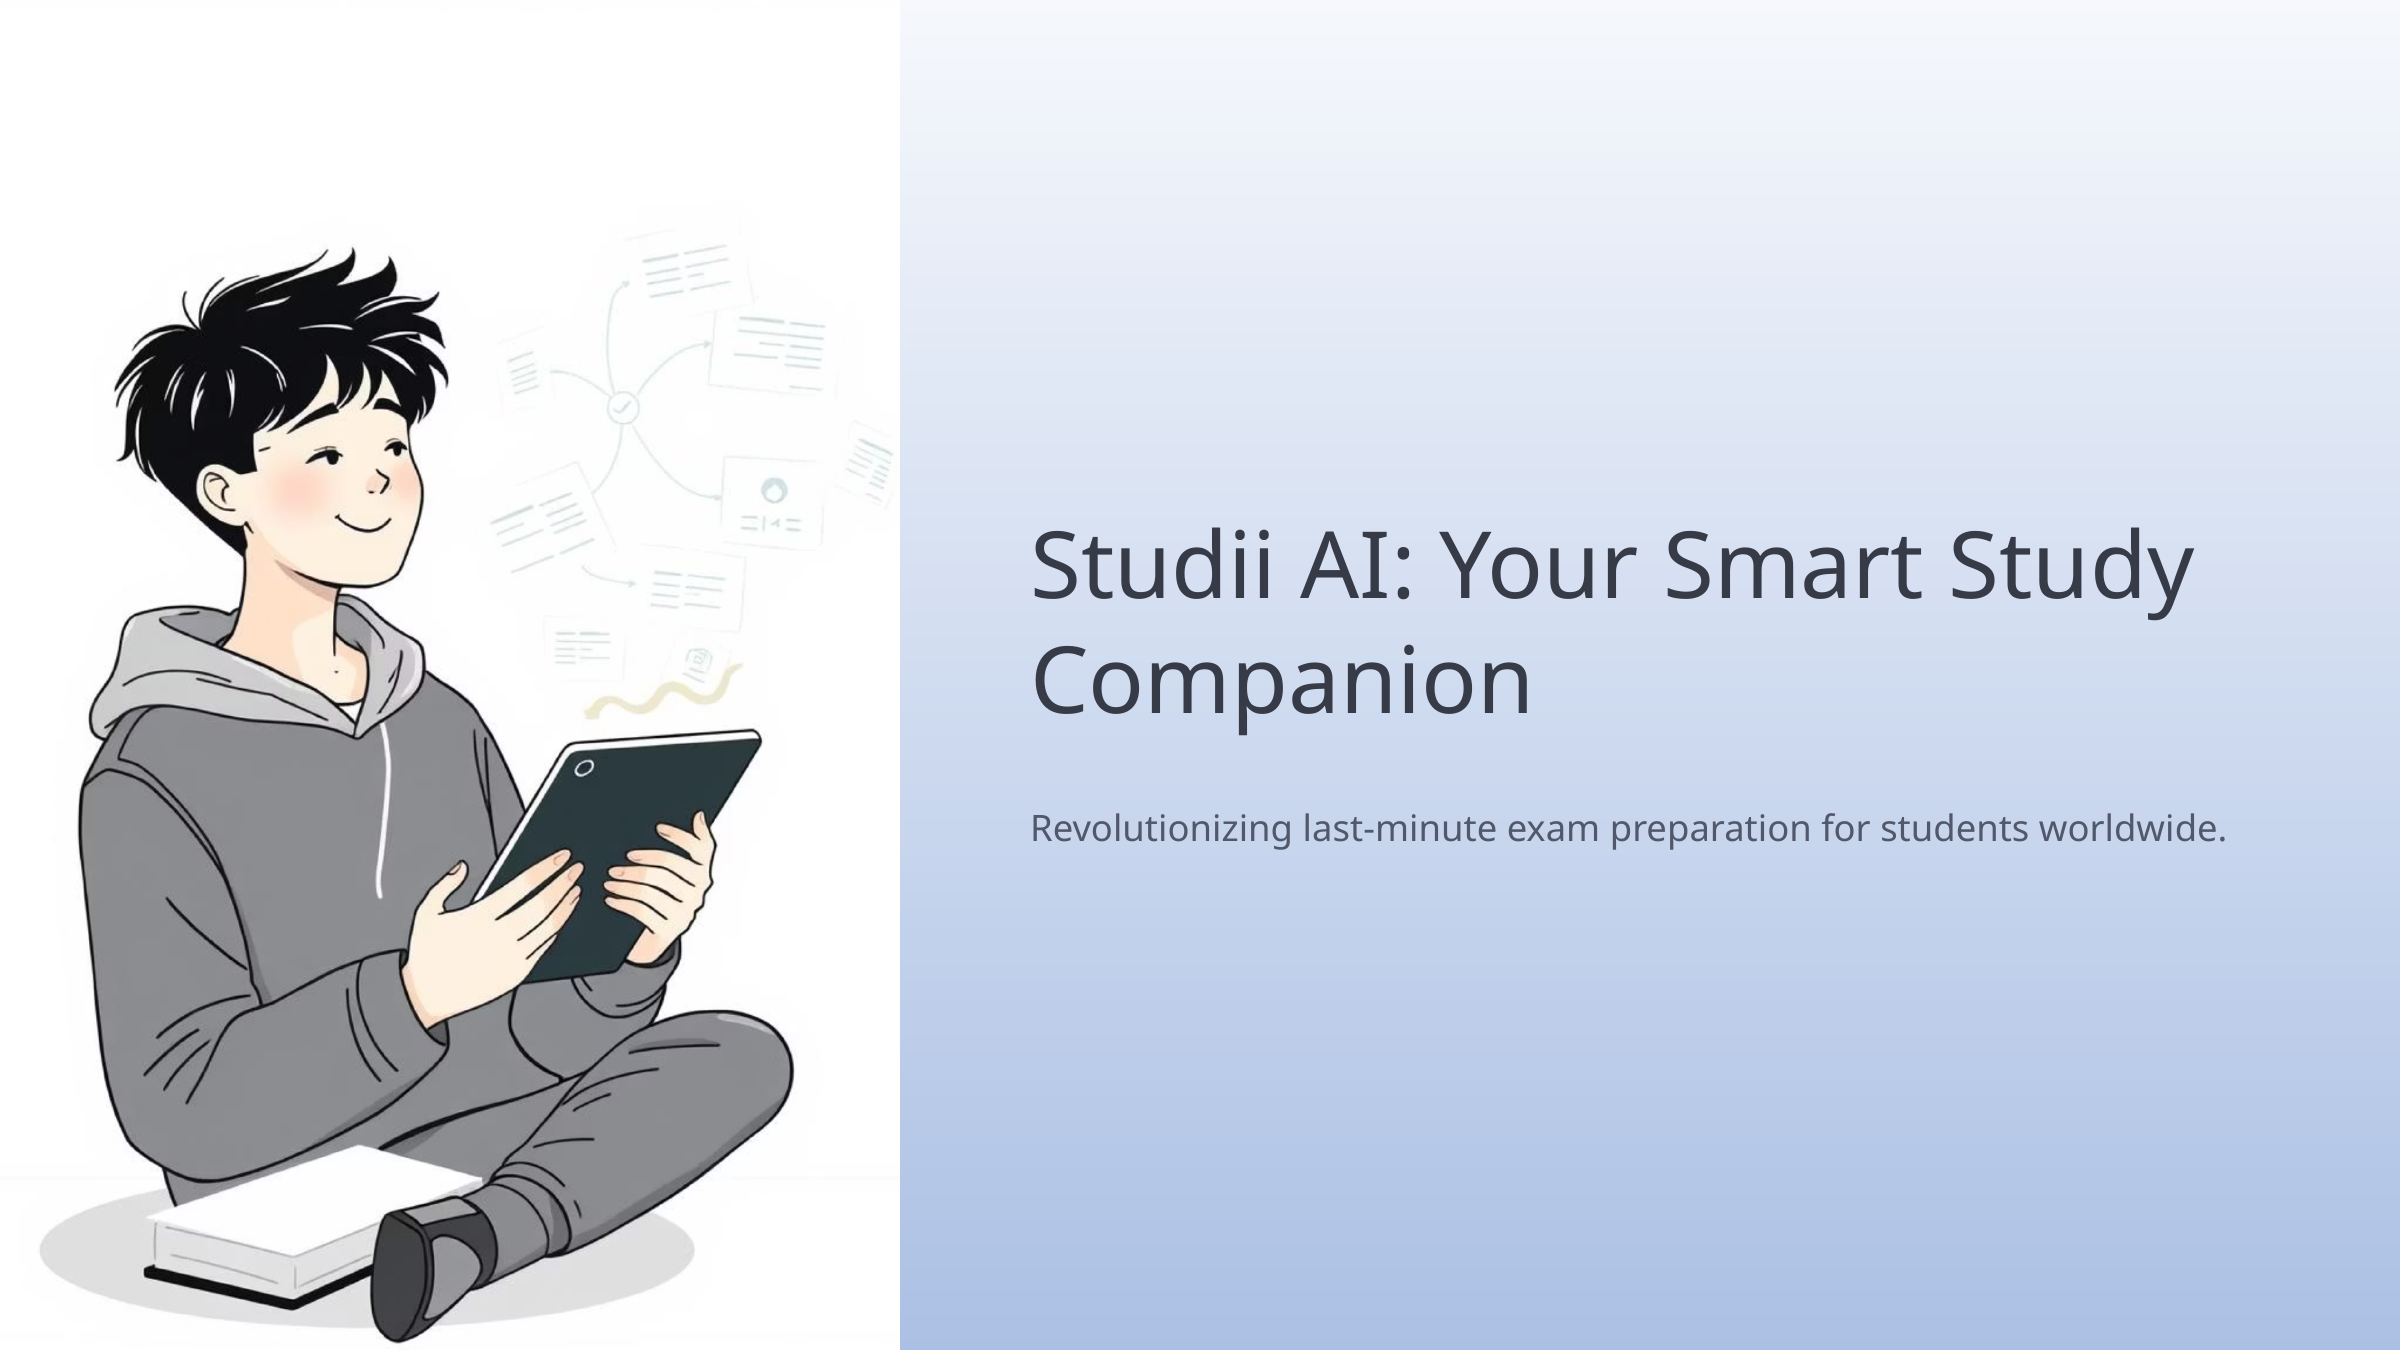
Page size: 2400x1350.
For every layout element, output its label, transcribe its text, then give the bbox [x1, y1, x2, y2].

text_box Revolutionizing last-minute exam preparation for students worldwide. [1030, 789, 2270, 849]
picture [0, 0, 900, 1350]
text_box Studii AI: Your Smart Study Companion [1030, 501, 2270, 734]
